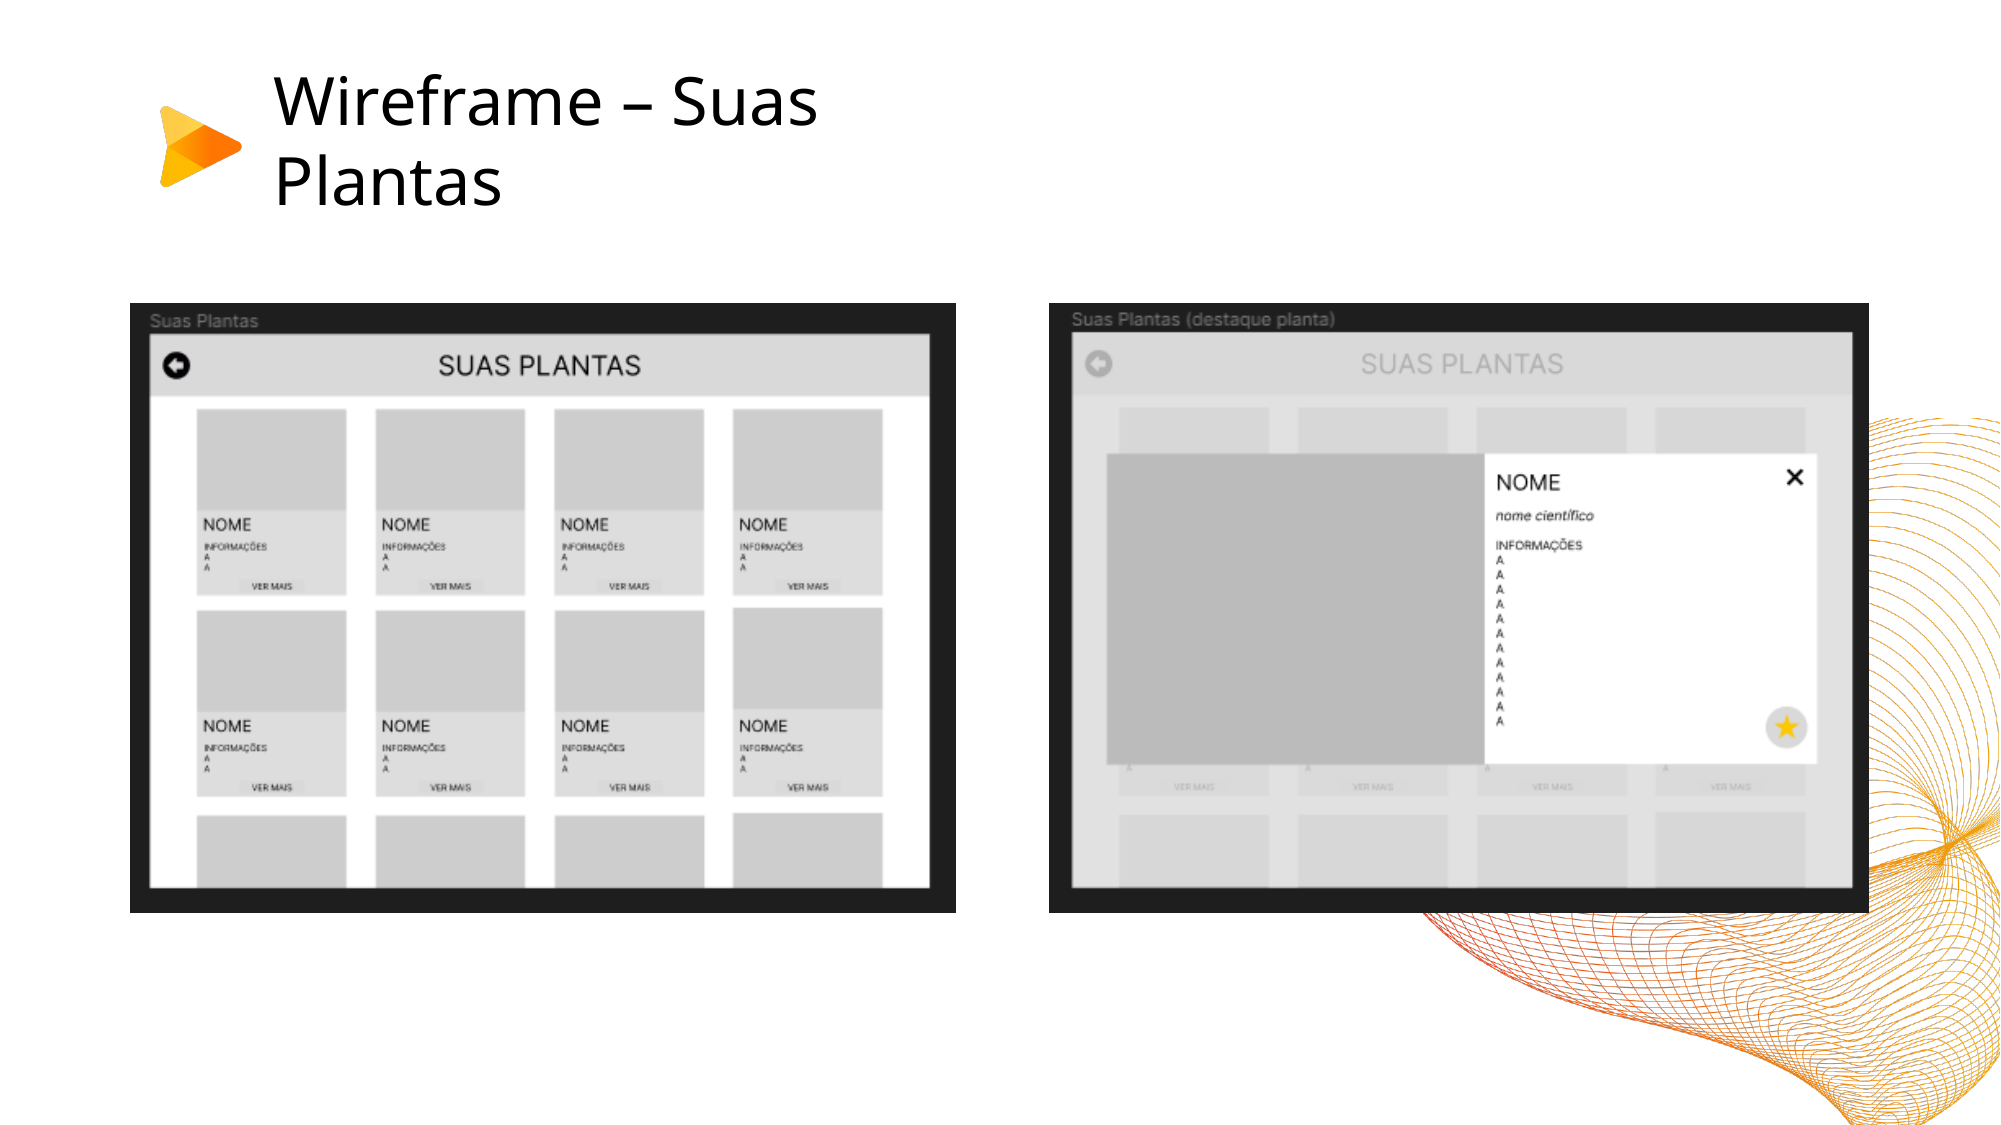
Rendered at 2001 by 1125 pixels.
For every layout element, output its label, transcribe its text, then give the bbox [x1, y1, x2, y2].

picture [1048, 303, 2000, 1125]
picture [130, 303, 956, 913]
title Wireframe – Suas Plantas [253, 59, 1013, 219]
picture [159, 104, 242, 187]
